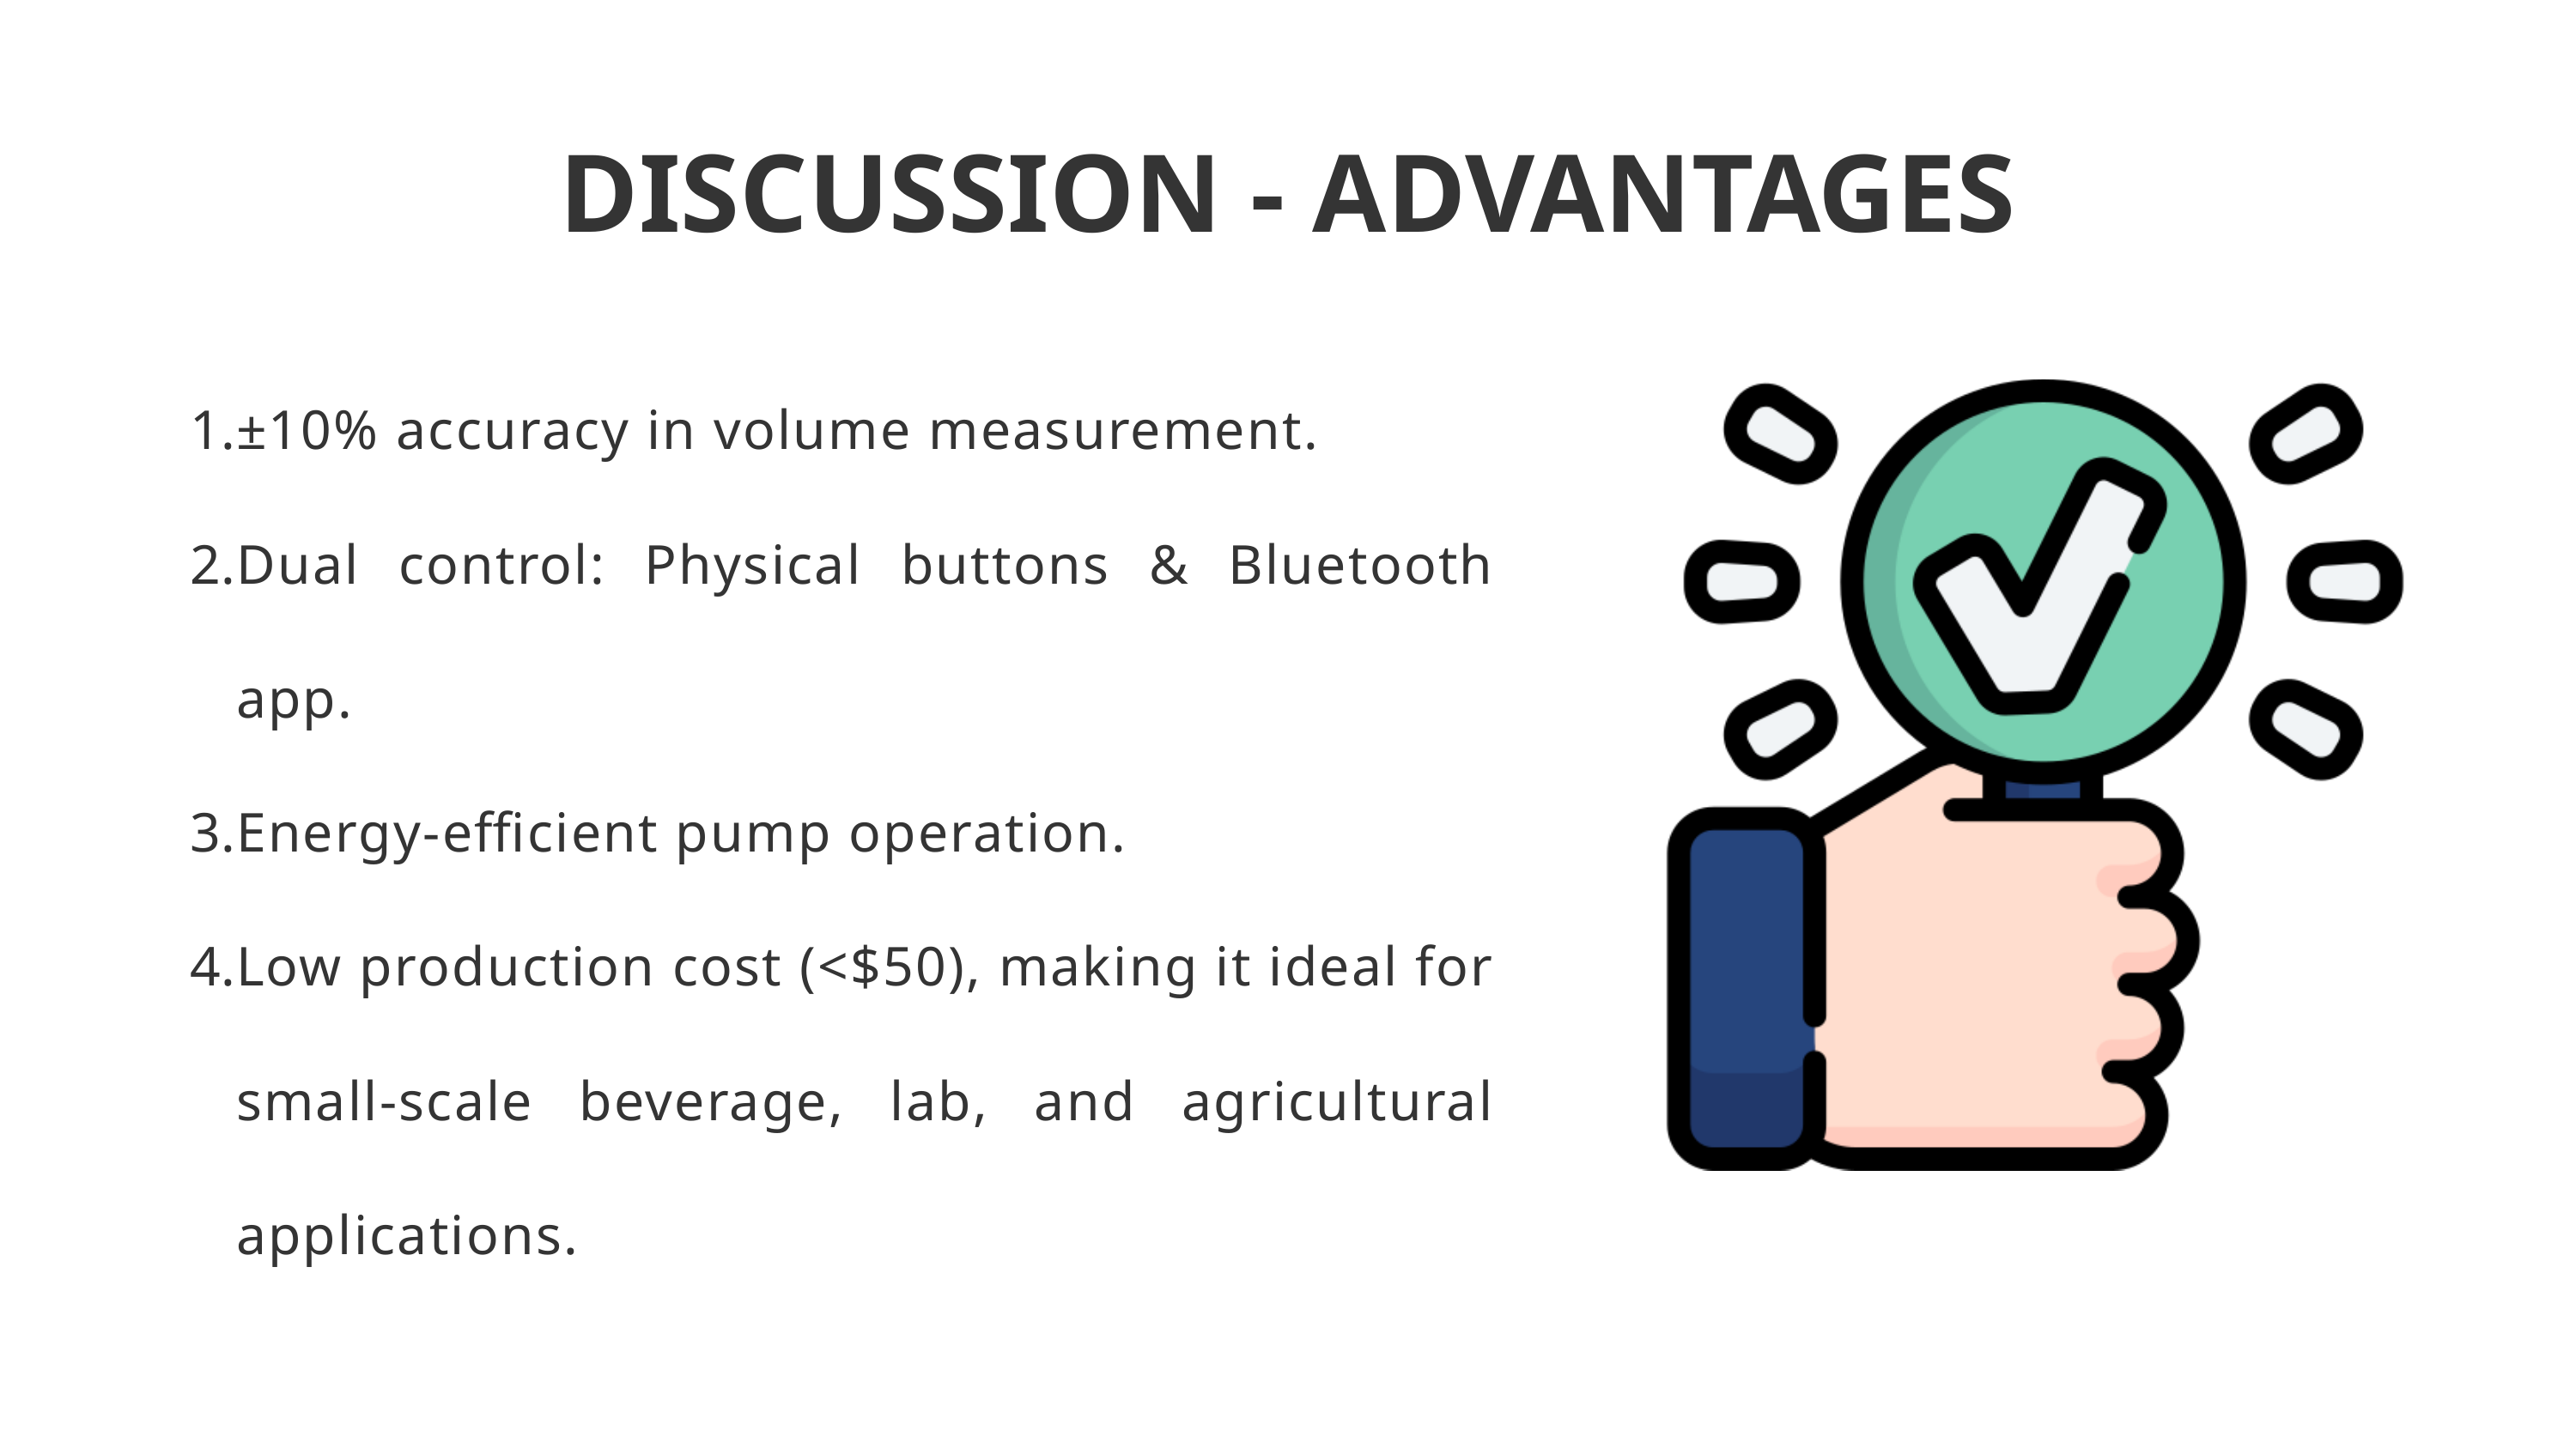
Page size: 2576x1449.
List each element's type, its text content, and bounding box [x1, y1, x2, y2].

text_box [1639, 379, 2432, 1171]
text_box ±10% accuracy in volume measurement. Dual control: Physical buttons & Bluetooth app. Energy-efficient pump operation. Low production cost (<$50), making it ideal for small-scale beverage, lab, and agricultural applications. [144, 325, 1498, 1399]
text_box DISCUSSION - ADVANTAGES [302, 103, 2274, 254]
